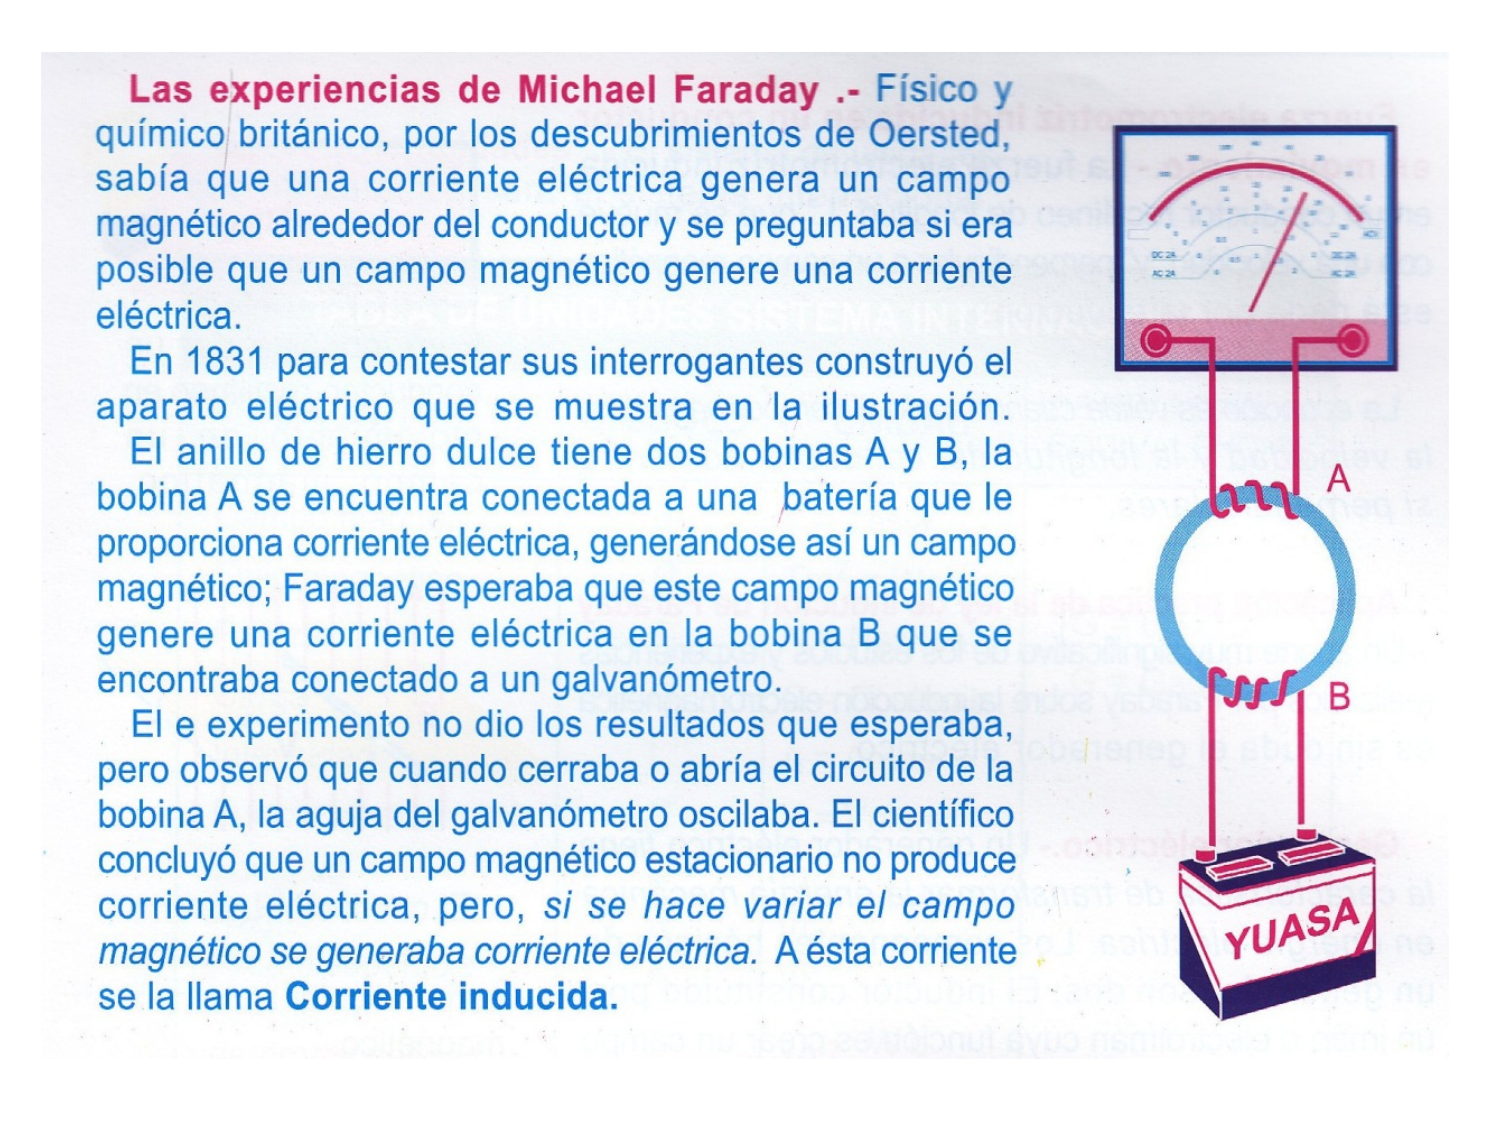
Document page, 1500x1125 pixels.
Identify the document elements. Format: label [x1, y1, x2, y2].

picture [40, 52, 1449, 1059]
